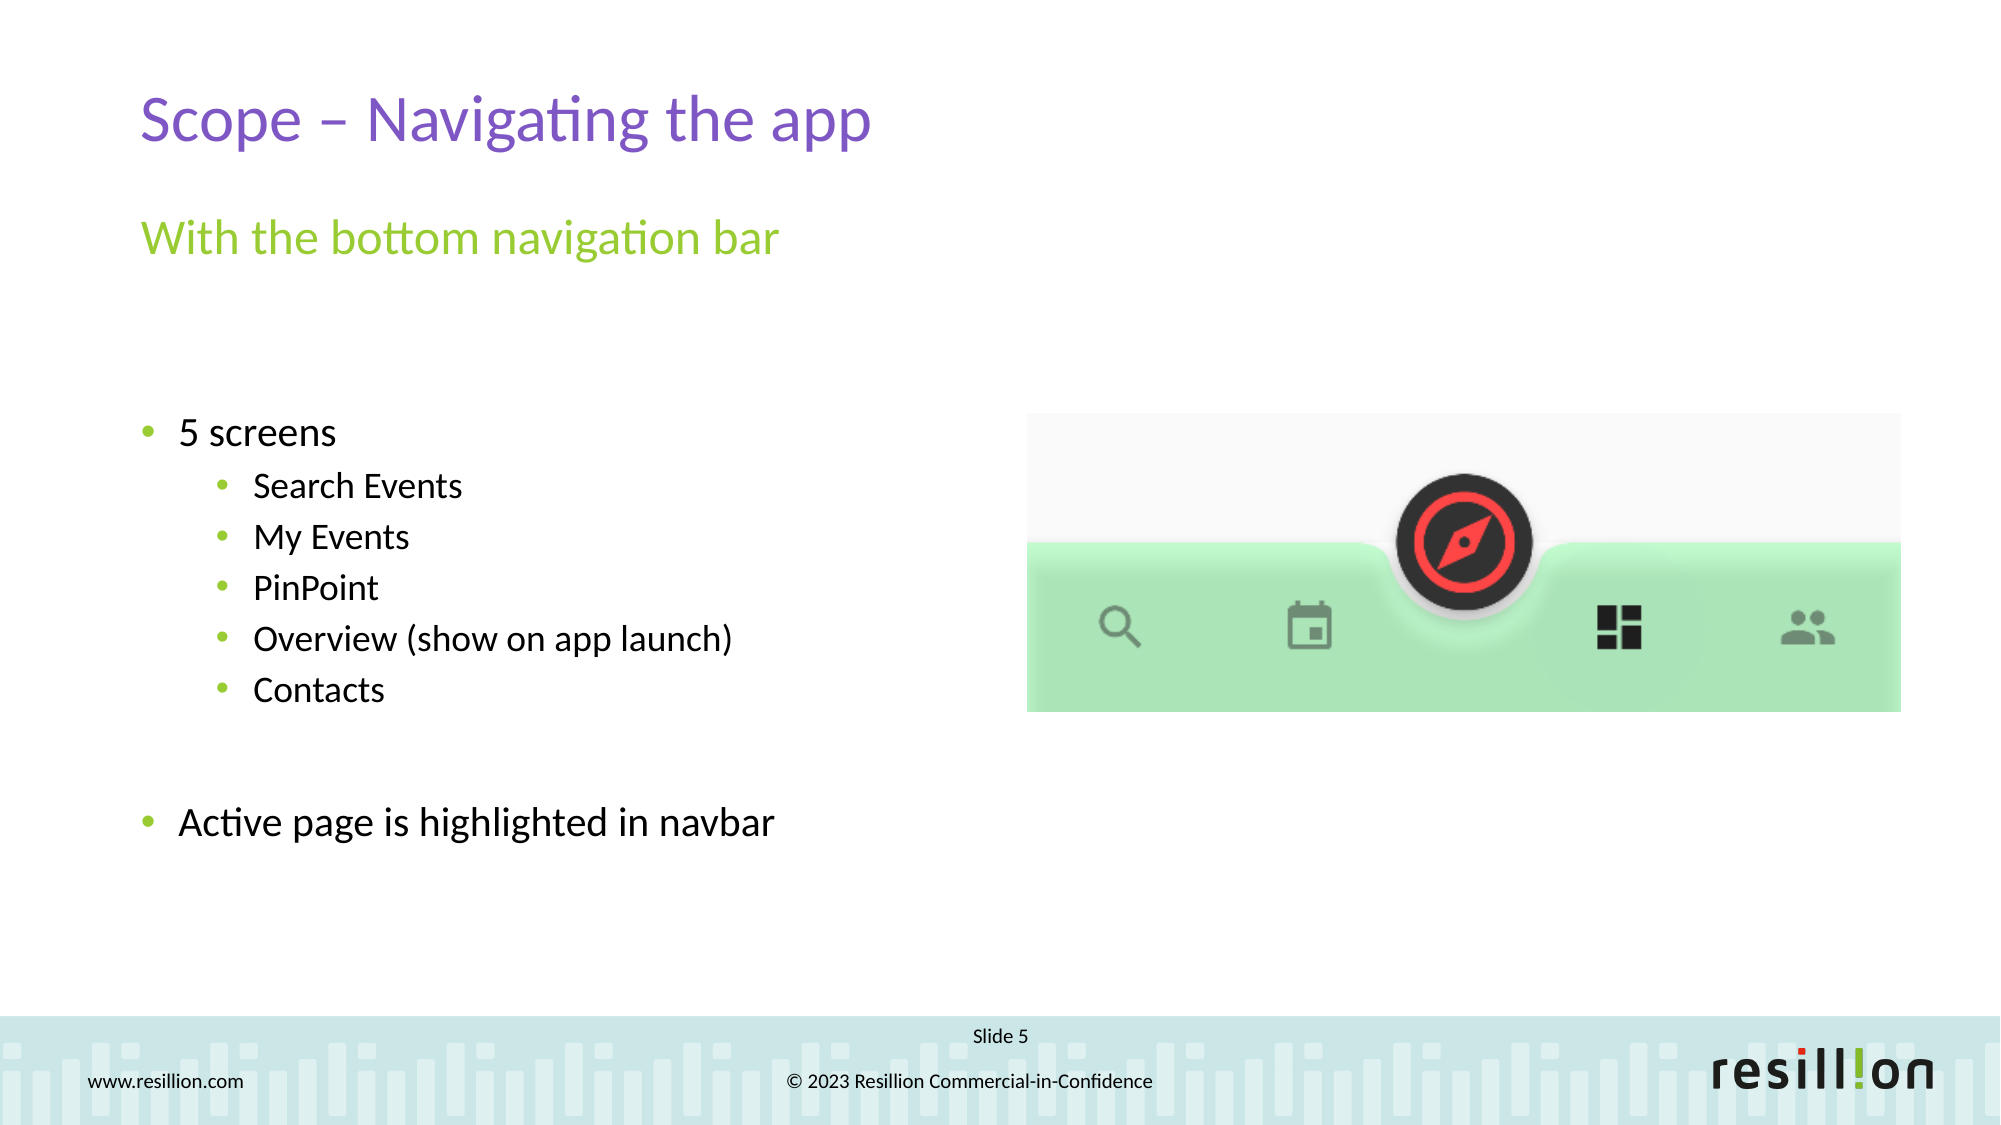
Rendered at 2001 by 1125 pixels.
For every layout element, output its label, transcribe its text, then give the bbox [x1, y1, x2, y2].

list Scope – Navigating the app [125, 76, 1465, 187]
list With the bottom navigation bar [125, 204, 1681, 272]
picture [1027, 413, 1901, 712]
list 5 screens Search Events My Events PinPoint Overview (show on app launch) Contacts Active page is highlighted in navbar [125, 332, 1681, 969]
picture [0, 1016, 2001, 1125]
